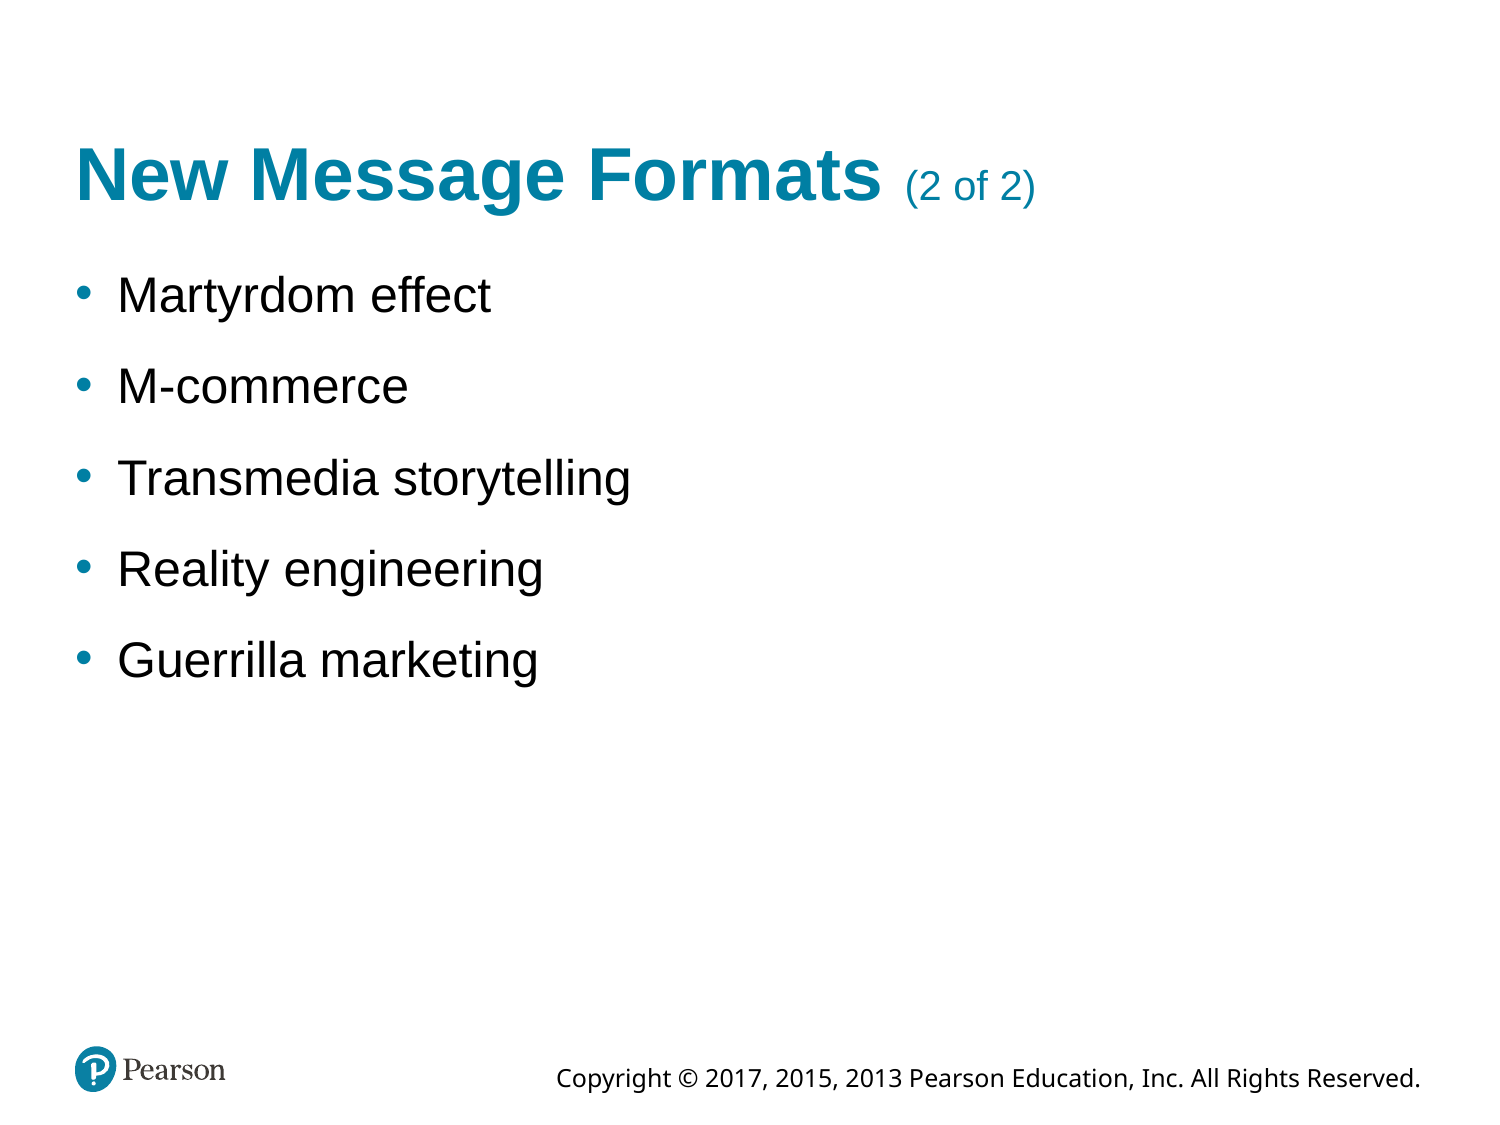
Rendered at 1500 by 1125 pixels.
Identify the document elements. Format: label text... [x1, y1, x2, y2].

list Martyrdom effect M-commerce Transmedia storytelling Reality engineering Guerrilla marketing [75, 262, 1425, 1005]
title New Message Formats (2 of 2) [75, 35, 1425, 216]
